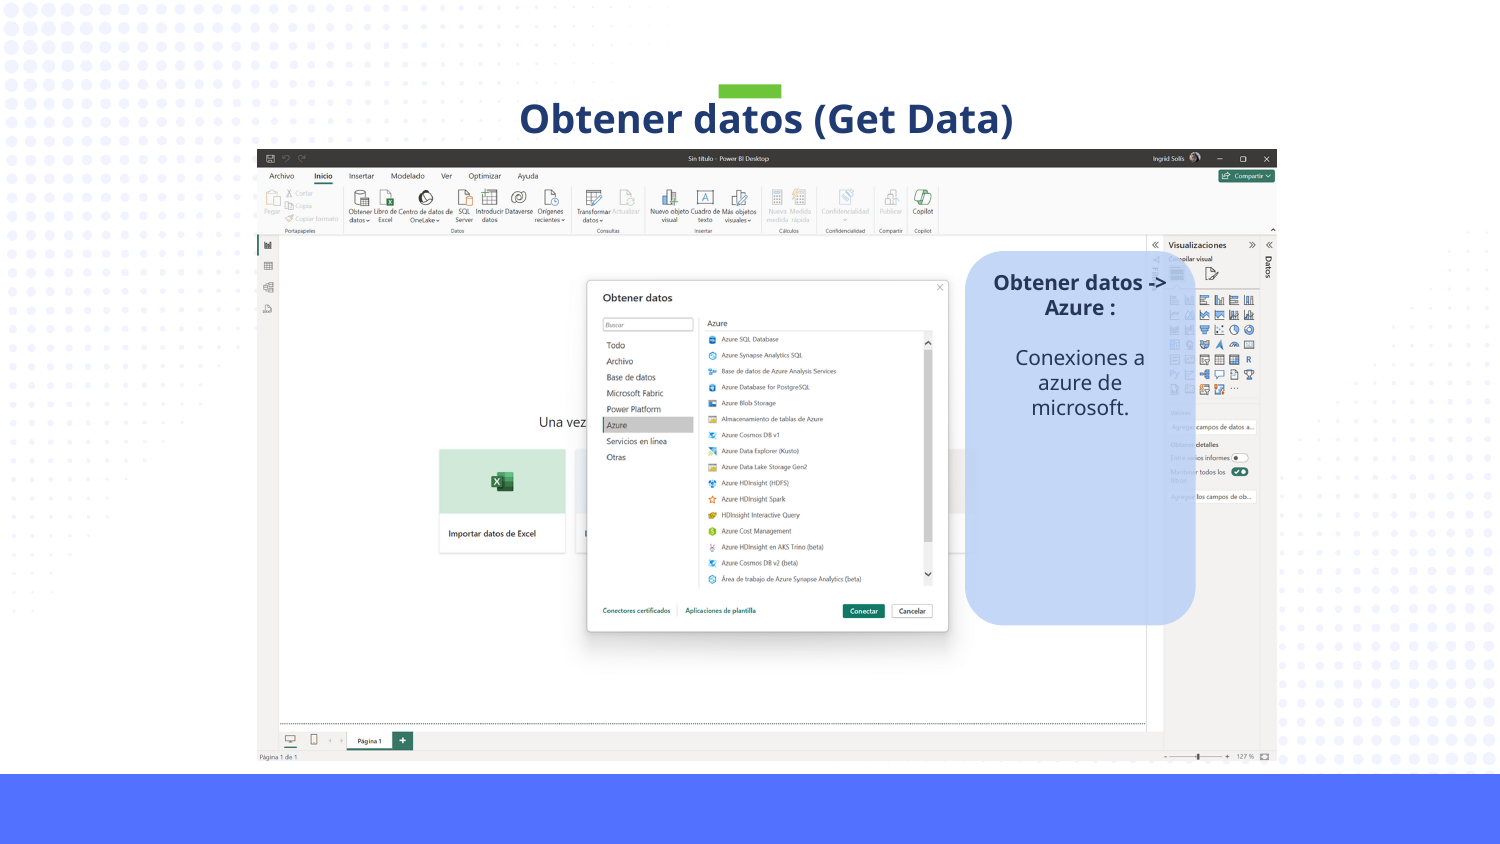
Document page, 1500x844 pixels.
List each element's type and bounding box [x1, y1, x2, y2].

text_box [466, 84, 1067, 142]
picture [0, 0, 1500, 773]
text_box [0, 773, 1500, 844]
